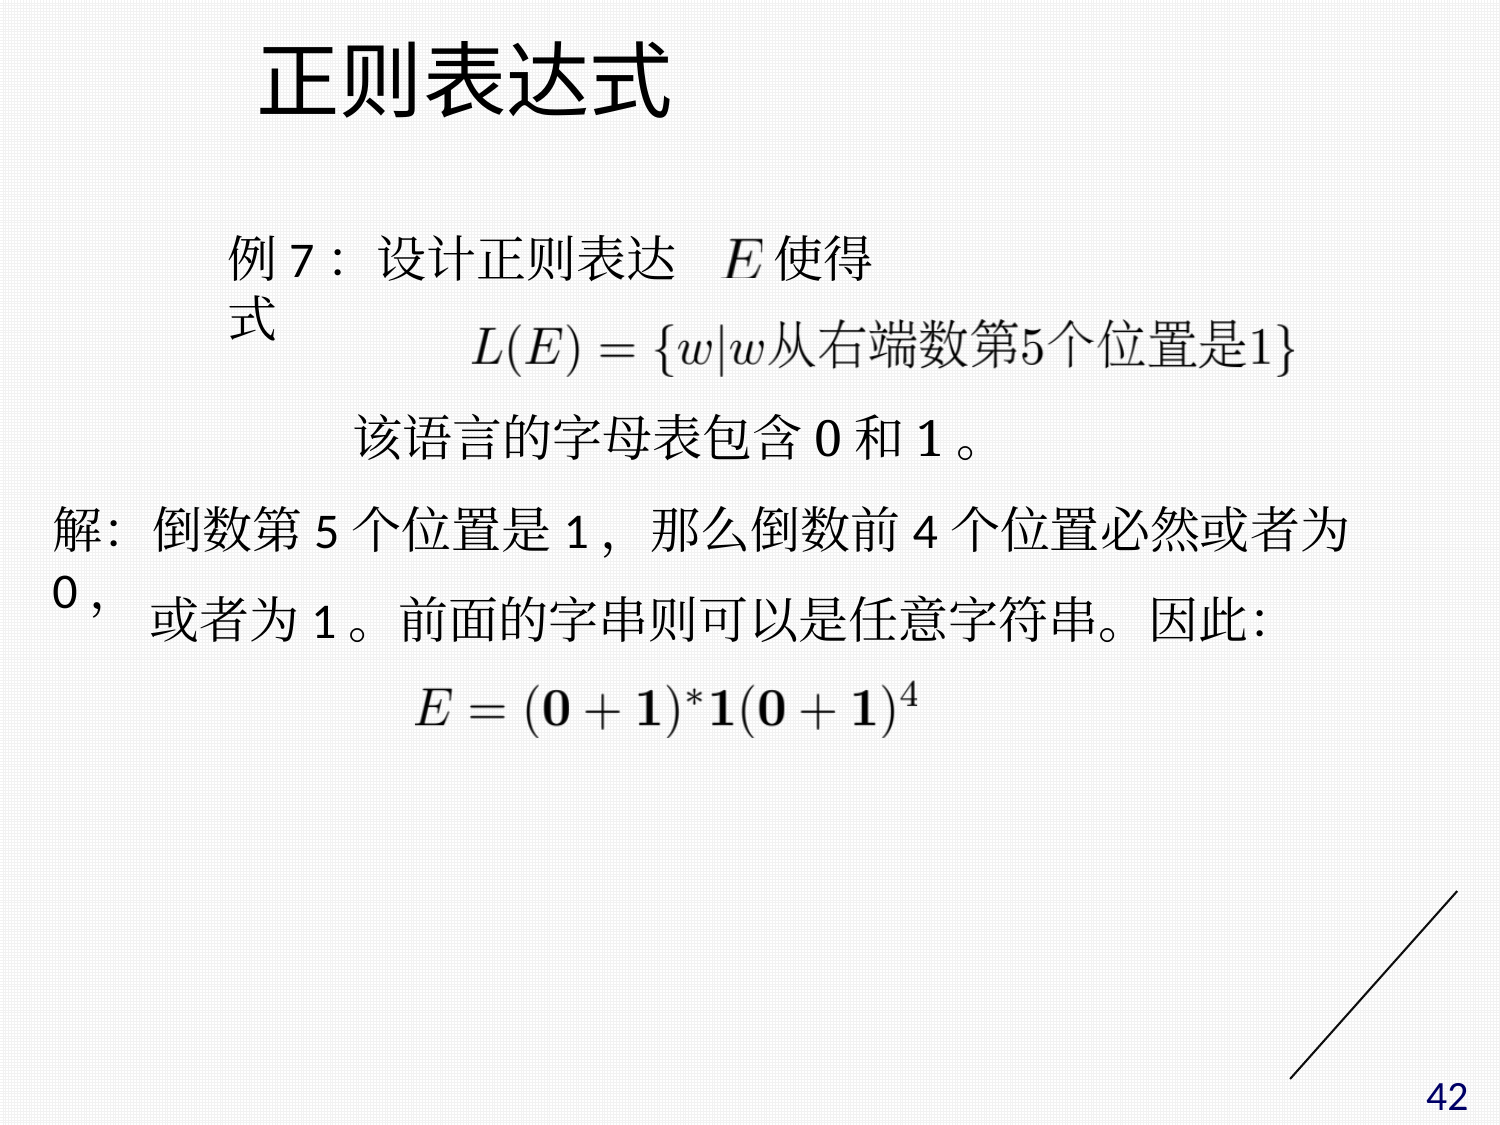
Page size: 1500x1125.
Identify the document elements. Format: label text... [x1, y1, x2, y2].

picture [414, 680, 918, 738]
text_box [37, 491, 1472, 658]
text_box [212, 219, 904, 296]
text_box 该语言的字母表包含0和1。 [337, 398, 1377, 474]
text_box 42 [1411, 1061, 1500, 1125]
picture [471, 318, 1295, 377]
text_box 正则表达式 [242, 32, 947, 137]
